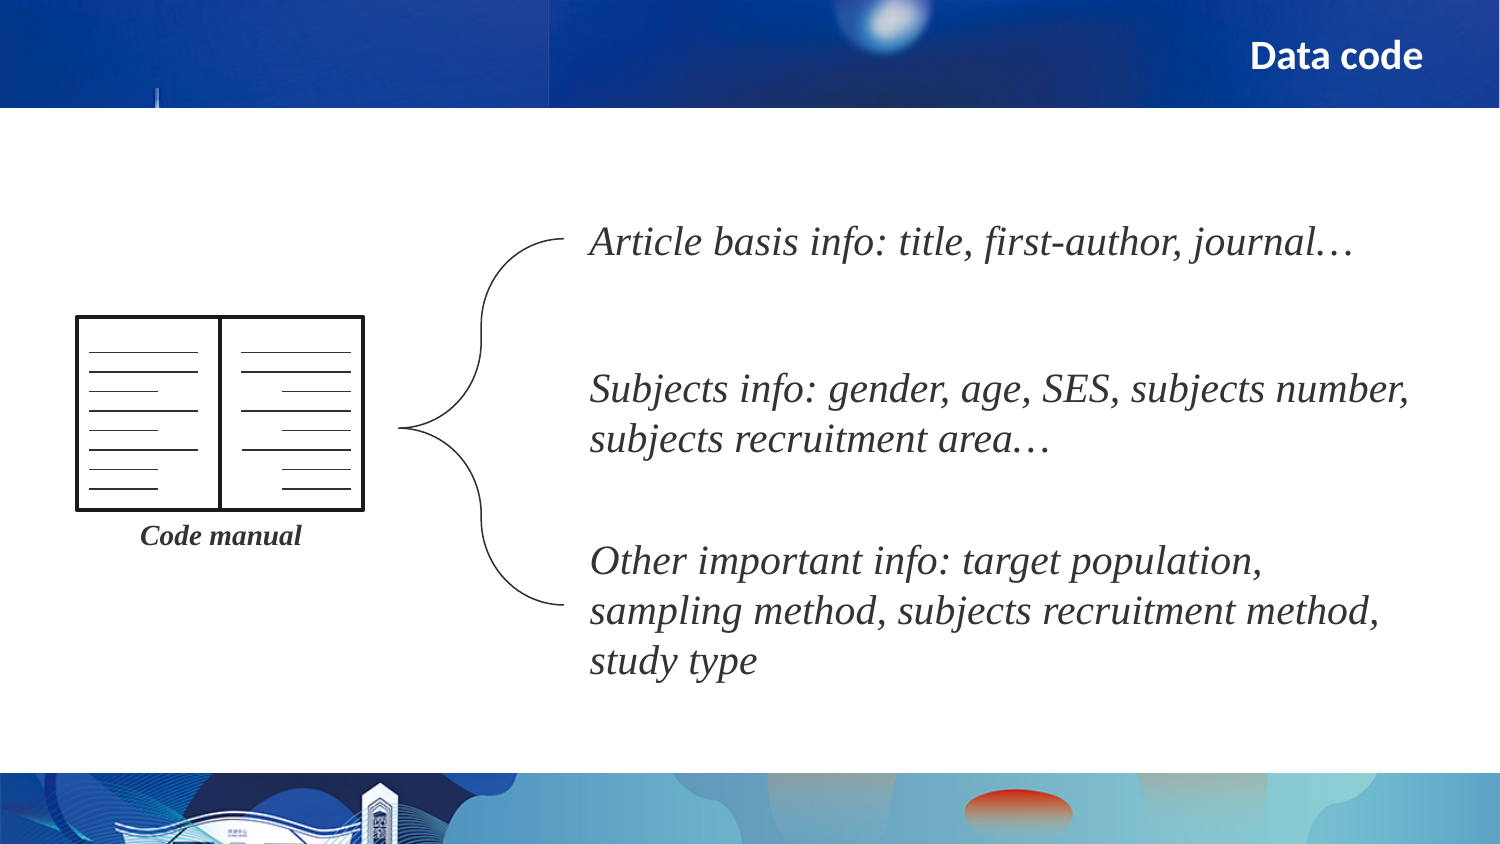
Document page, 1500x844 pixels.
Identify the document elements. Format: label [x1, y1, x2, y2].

text_box [0, 0, 1500, 844]
picture [0, 0, 550, 108]
text_box [76, 317, 364, 560]
